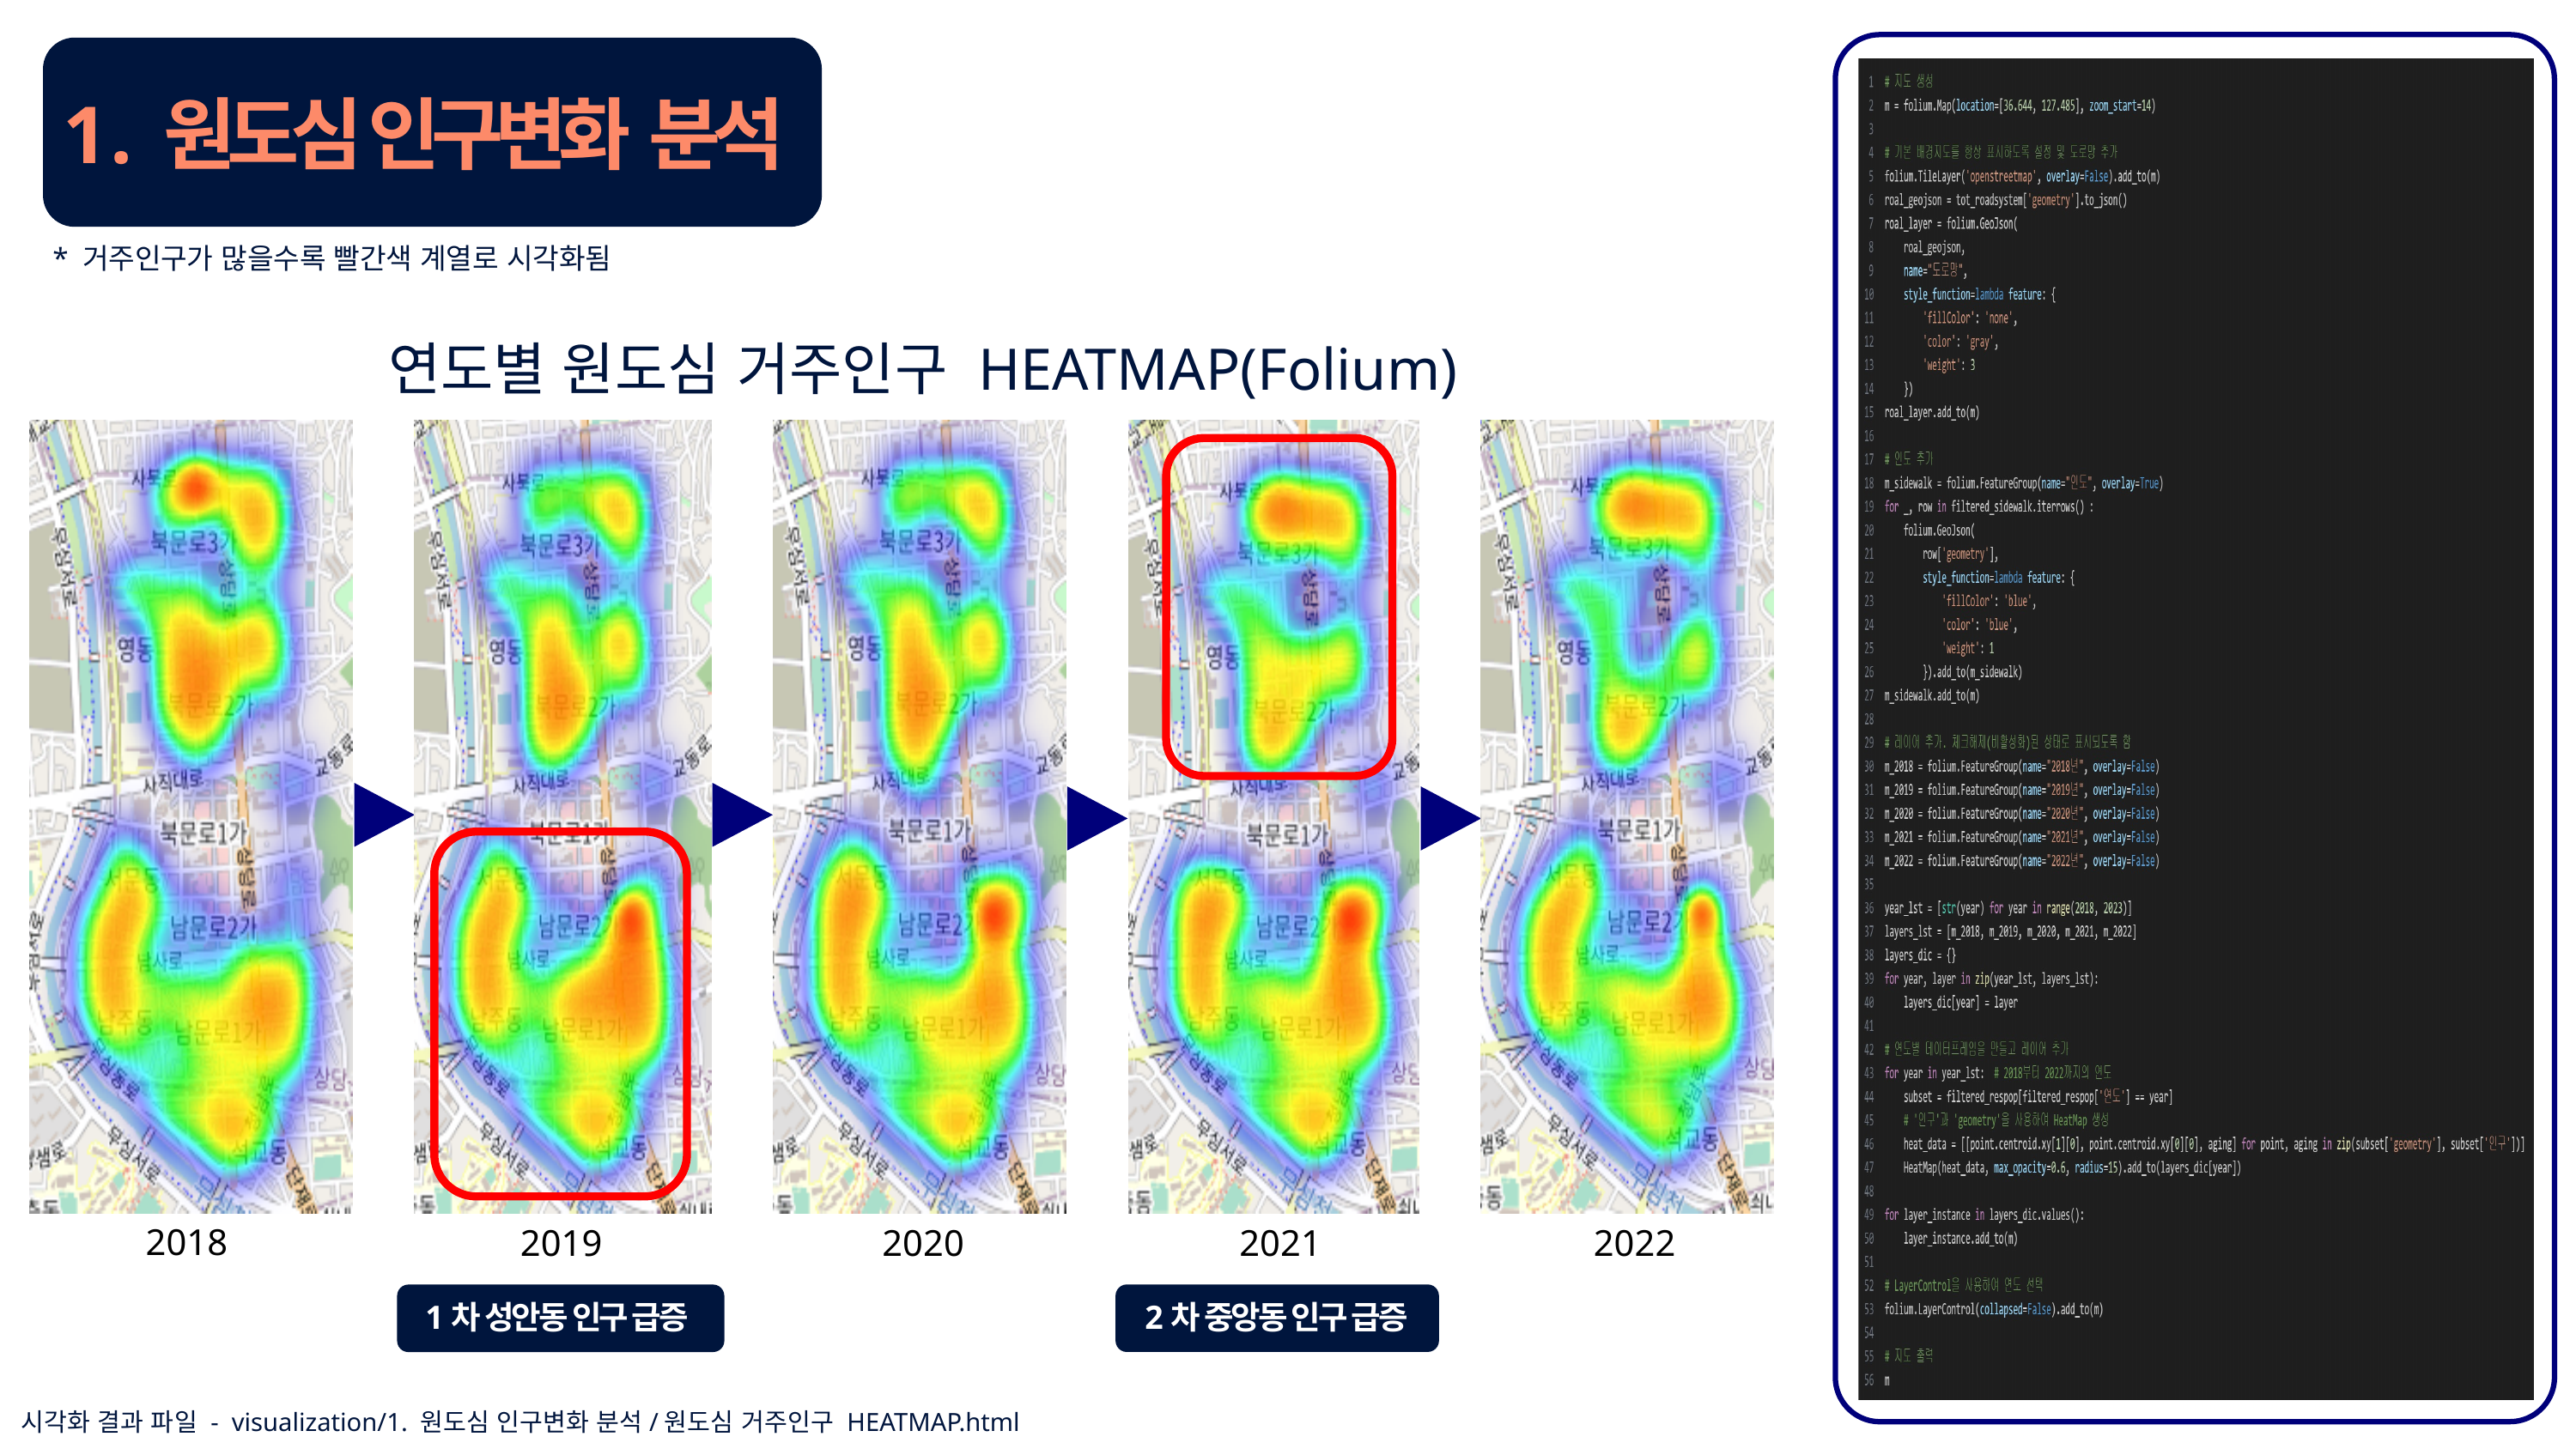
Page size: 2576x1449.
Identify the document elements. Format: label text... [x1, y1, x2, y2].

text_box 2020 [869, 1221, 995, 1270]
text_box 2차 중앙동 인구 급증 [1125, 1290, 1428, 1343]
text_box 2021 [1226, 1221, 1352, 1270]
text_box 2022 [1580, 1221, 1707, 1270]
picture [772, 419, 1066, 1214]
picture [413, 419, 712, 1214]
text_box [1833, 33, 2557, 1424]
picture [1480, 419, 1774, 1214]
text_box [357, 782, 409, 848]
text_box 연도별 원도심 거주인구 HEATMAP(Folium) [375, 326, 1554, 408]
text_box [395, 1282, 726, 1355]
text_box [40, 35, 824, 229]
text_box [1114, 1282, 1441, 1355]
picture [1858, 58, 2535, 1401]
picture [1128, 419, 1419, 1214]
text_box 시각화 결과 파일 - visualization/1. 원도심 인구변화 분석/원도심 거주인구 HEATMAP.html [8, 1399, 1033, 1443]
text_box 2018 [132, 1221, 259, 1270]
text_box * 거주인구가 많을수록 빨간색 계열로 시각화됨 [14, 233, 651, 282]
text_box [1424, 785, 1476, 852]
text_box [1070, 785, 1124, 852]
picture [28, 419, 353, 1214]
text_box 1차 성안동 인구 급증 [394, 1290, 720, 1343]
text_box 2019 [507, 1221, 634, 1270]
text_box 1 . 원도심 인구변화 분석 [42, 78, 805, 186]
text_box [715, 782, 768, 848]
